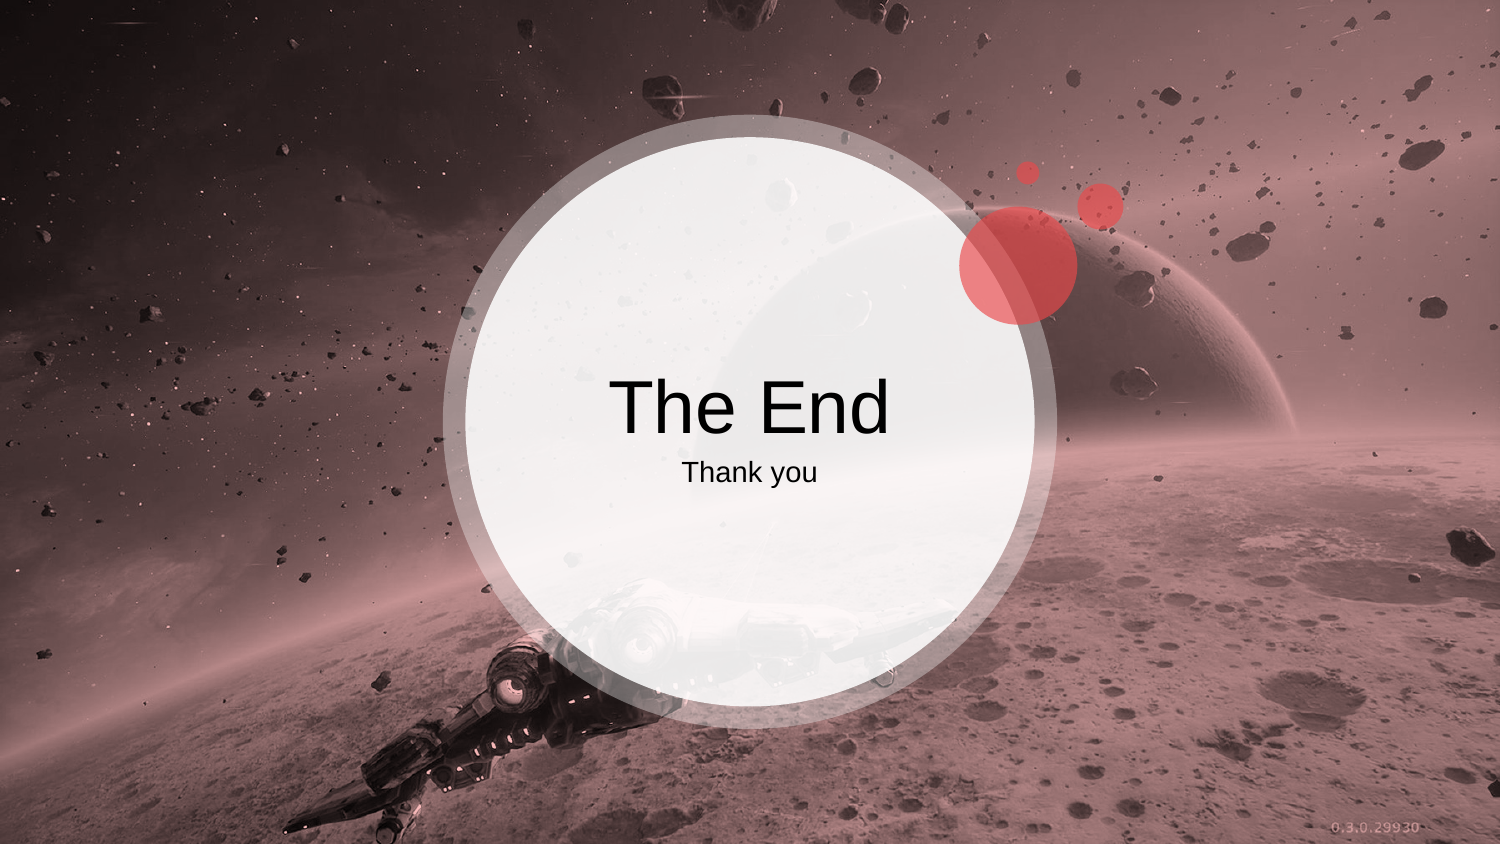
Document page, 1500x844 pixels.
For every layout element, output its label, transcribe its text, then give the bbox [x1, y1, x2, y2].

list The End [465, 351, 1035, 446]
list Thank you [572, 445, 928, 540]
